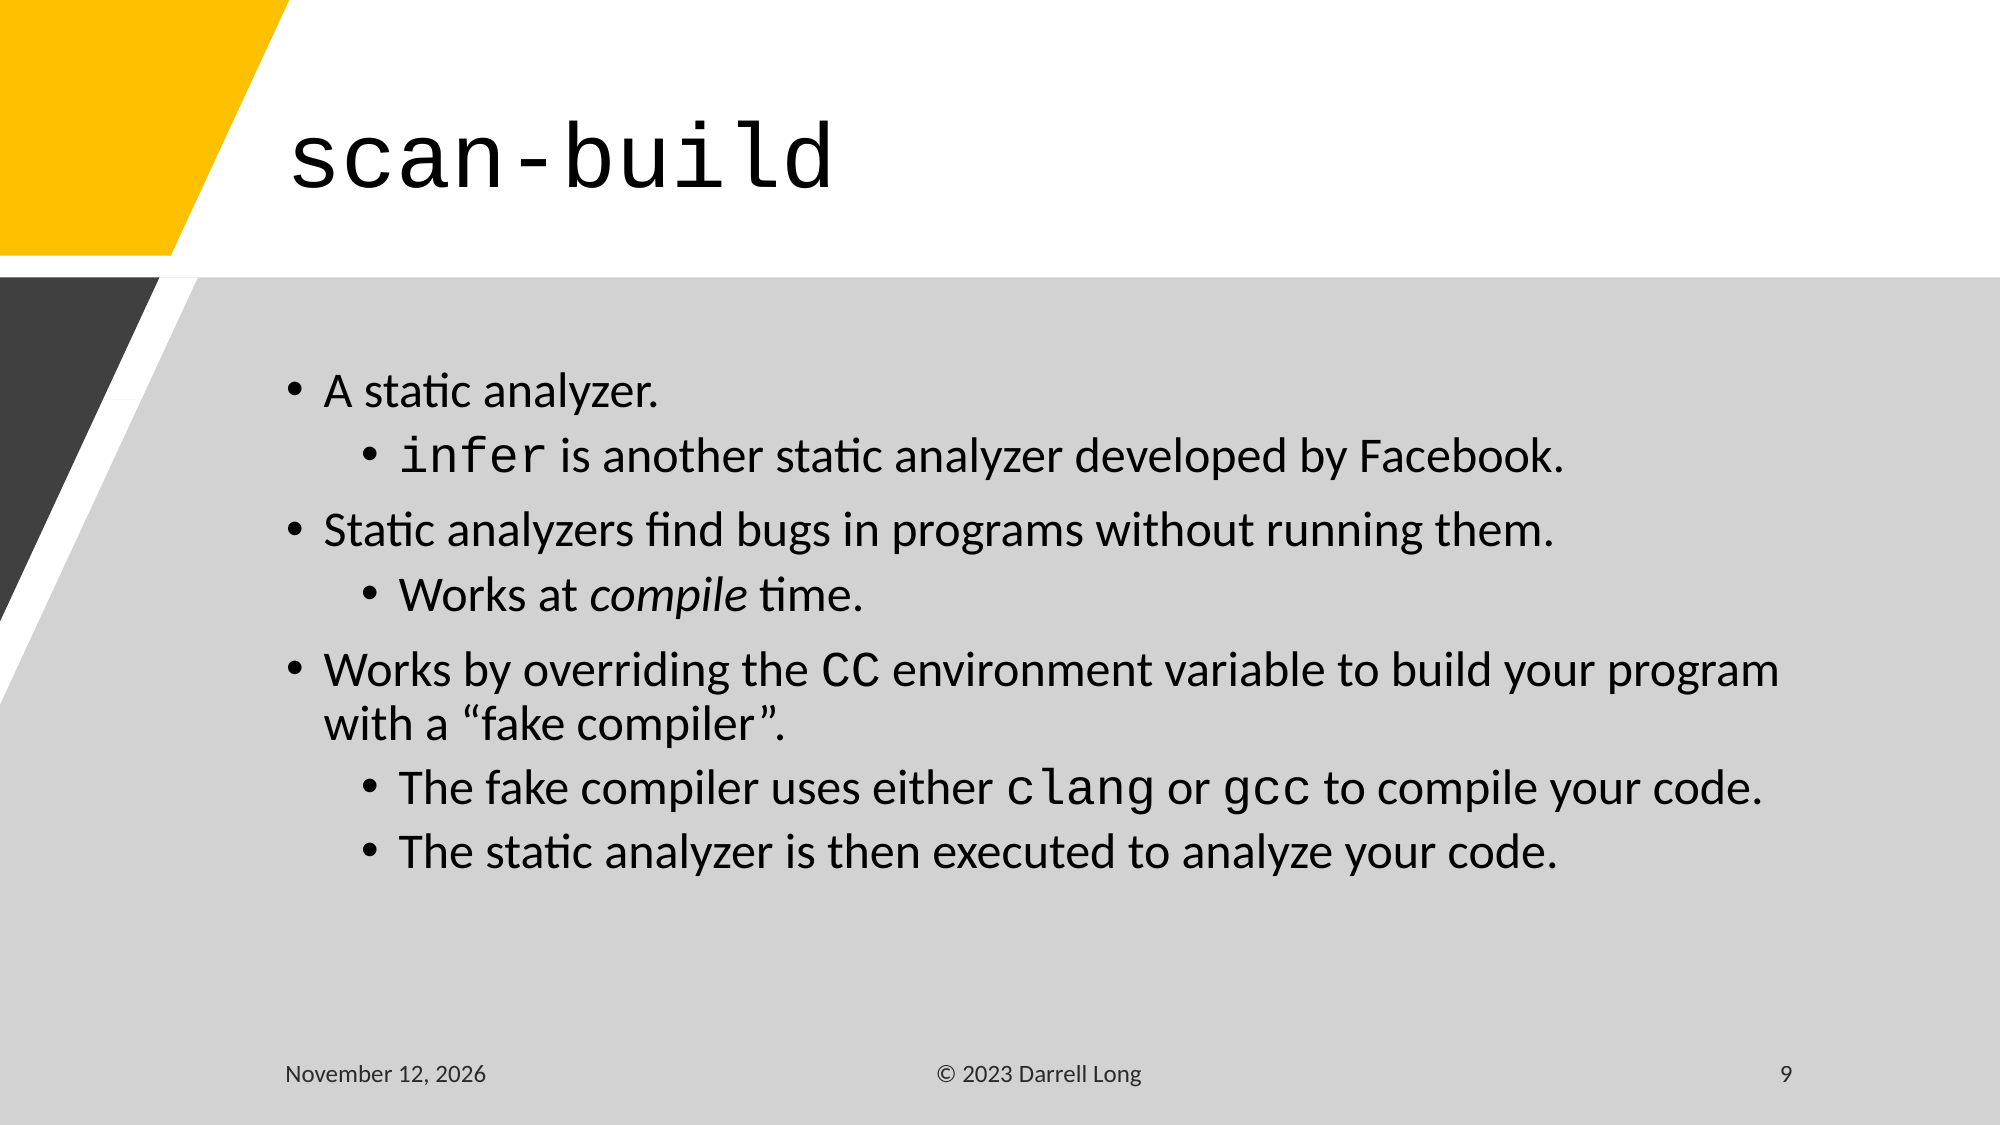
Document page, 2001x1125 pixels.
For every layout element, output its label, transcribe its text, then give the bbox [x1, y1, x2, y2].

footer © 2023 Darrell Long [701, 1042, 1377, 1103]
text_box [0, 0, 291, 257]
title scan-build [271, 60, 1808, 255]
list A static analyzer. infer is another static analyzer developed by Facebook. Static analyzers find bugs in programs without running them. Works at compile time. Works by overriding the CC environment variable to build your program with a “fake compiler”. The fake compiler uses either clang or gcc to compile your code. The static analyzer is then executed to analyze your code. [271, 356, 1808, 1020]
slide_number 9 [1491, 1042, 1808, 1103]
text_box [0, 276, 162, 622]
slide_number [270, 1042, 587, 1103]
text_box [0, 276, 2000, 1125]
